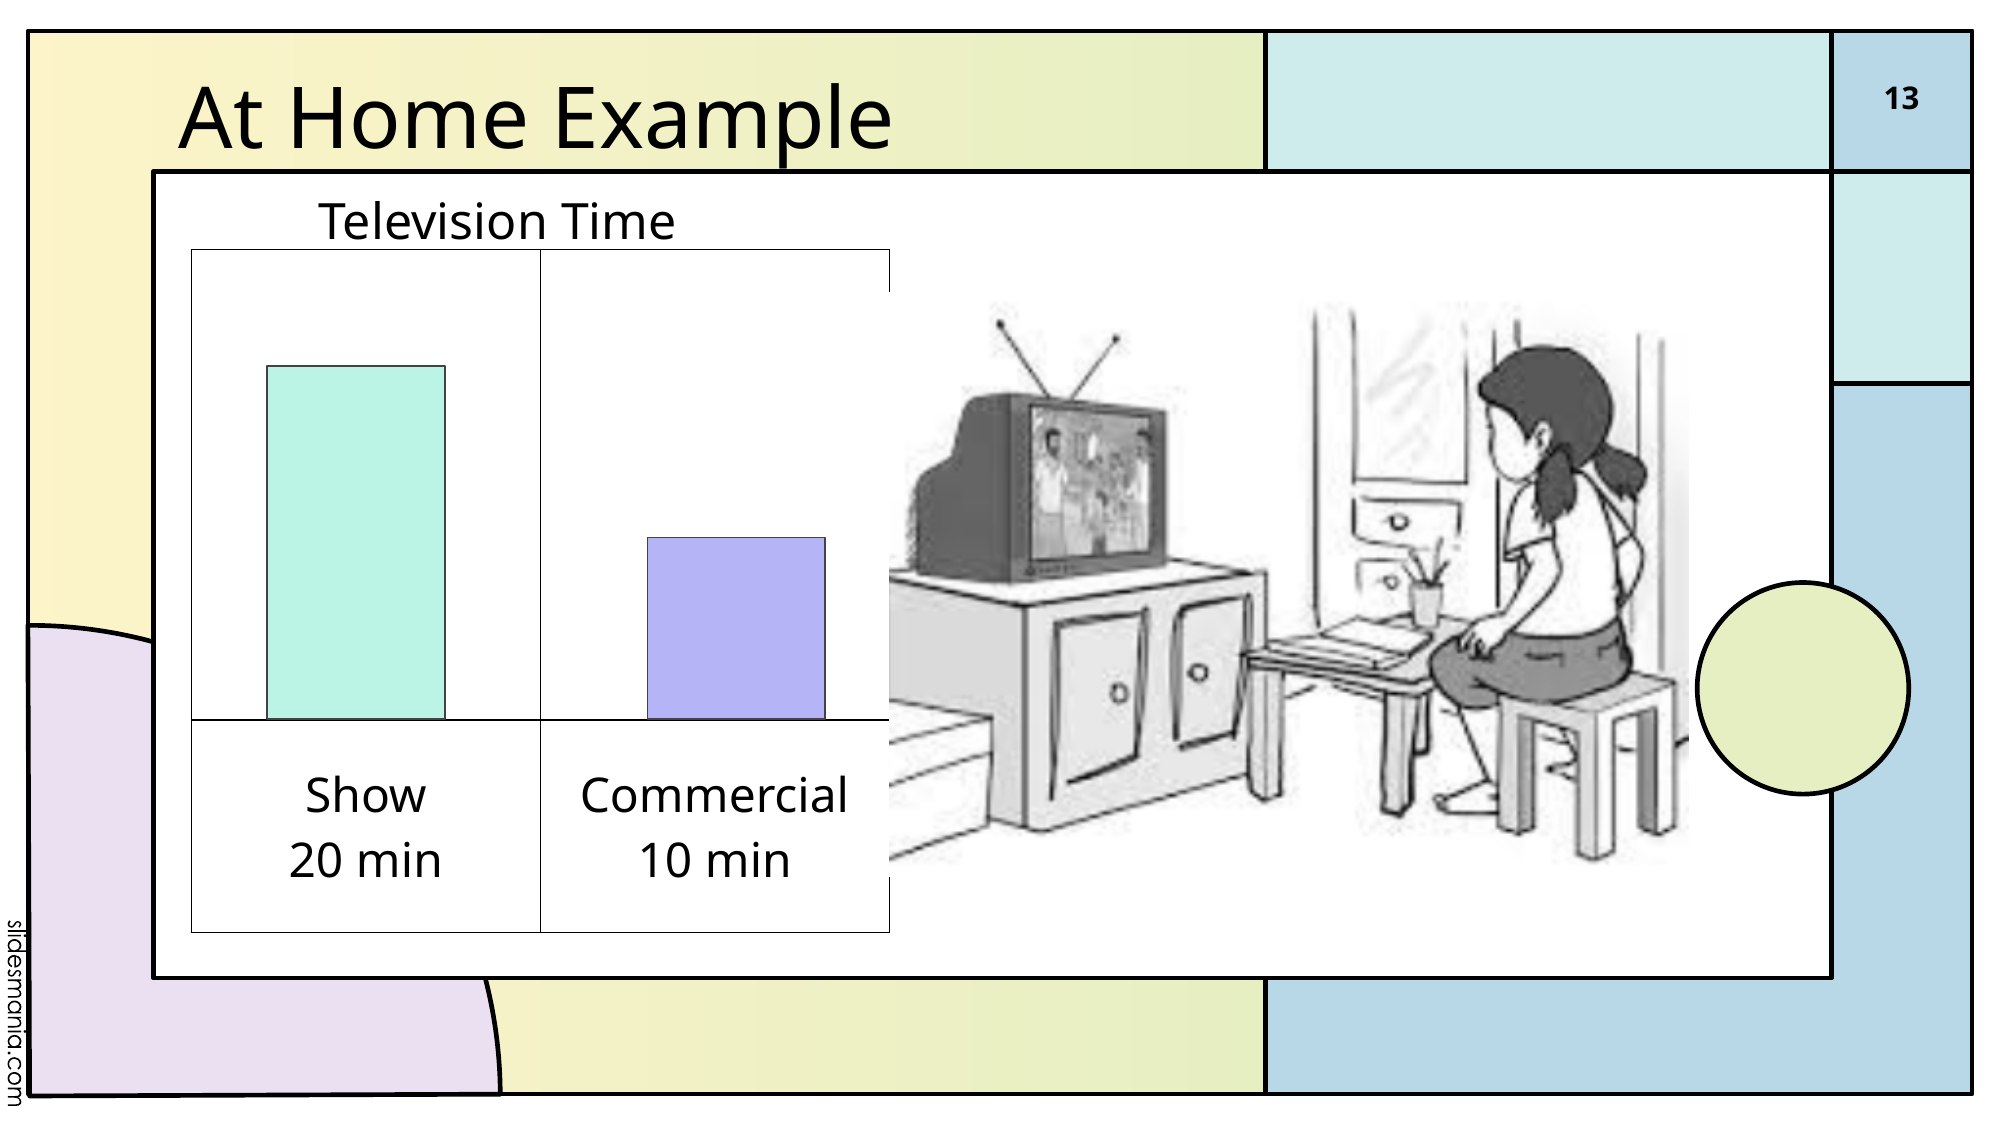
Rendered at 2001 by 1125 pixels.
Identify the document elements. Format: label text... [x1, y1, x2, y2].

text_box [647, 537, 826, 720]
text_box [267, 365, 445, 720]
table_cell Commercial 10 min [541, 721, 889, 932]
text_box At Home Example [164, 48, 935, 181]
slide_number ‹#› [1841, 58, 1962, 145]
table_cell Show 20 min [192, 721, 540, 932]
picture [889, 292, 1689, 877]
text_box Television Time [303, 174, 721, 265]
table_header [541, 250, 889, 719]
table_header [192, 250, 540, 719]
